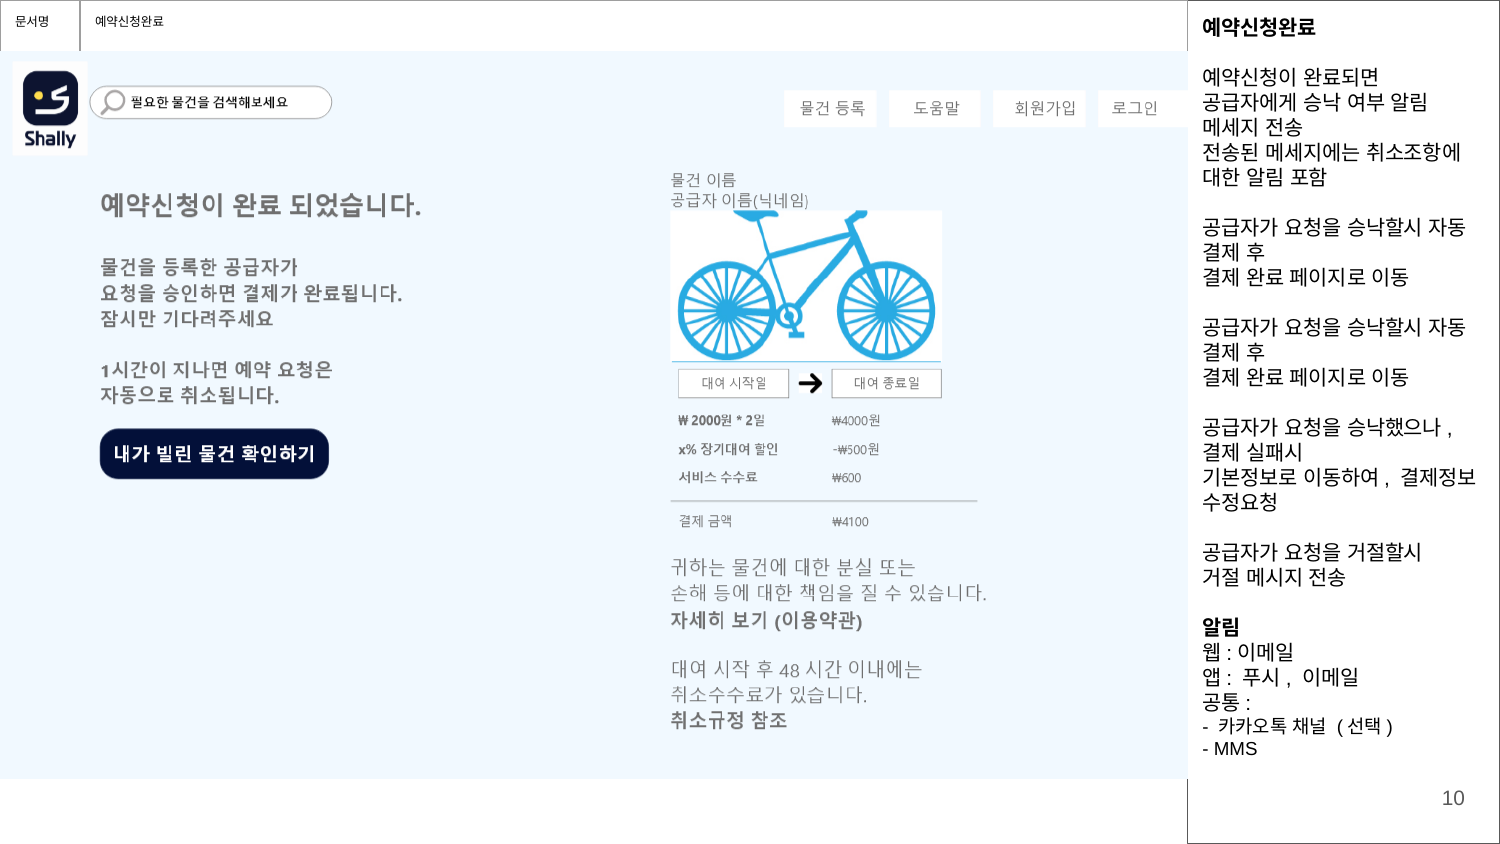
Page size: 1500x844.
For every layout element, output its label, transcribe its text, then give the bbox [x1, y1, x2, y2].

slide_number ‹#› [1389, 764, 1480, 830]
text_box 예약신청완료 예약신청이 완료되면 공급자에게 승낙 여부 알림 메세지 전송 전송된 메세지에는 취소조항에 대한 알림 포함 공급자가 요청을 승낙할시 자동 결제 후 결제 완료 페이지로 이동 공급자가 요청을 승낙할시 자동 결제 후 결제 완료 페이지로 이동 공급자가 요청을 승낙했으나, 결제 실패시 기본정보로 이동하여, 결제정보 수정요청 공급자가 요청을 거절할시 거절 메시지 전송 알림 웹:이메일 앱: 푸시, 이메일 공통: - 카카오톡 채널 (선택) - MMS [1187, 0, 1500, 844]
table_header 문서명 [1, 1, 79, 50]
table_header 예약신청완료 [81, 1, 1187, 51]
picture [0, 51, 1188, 779]
